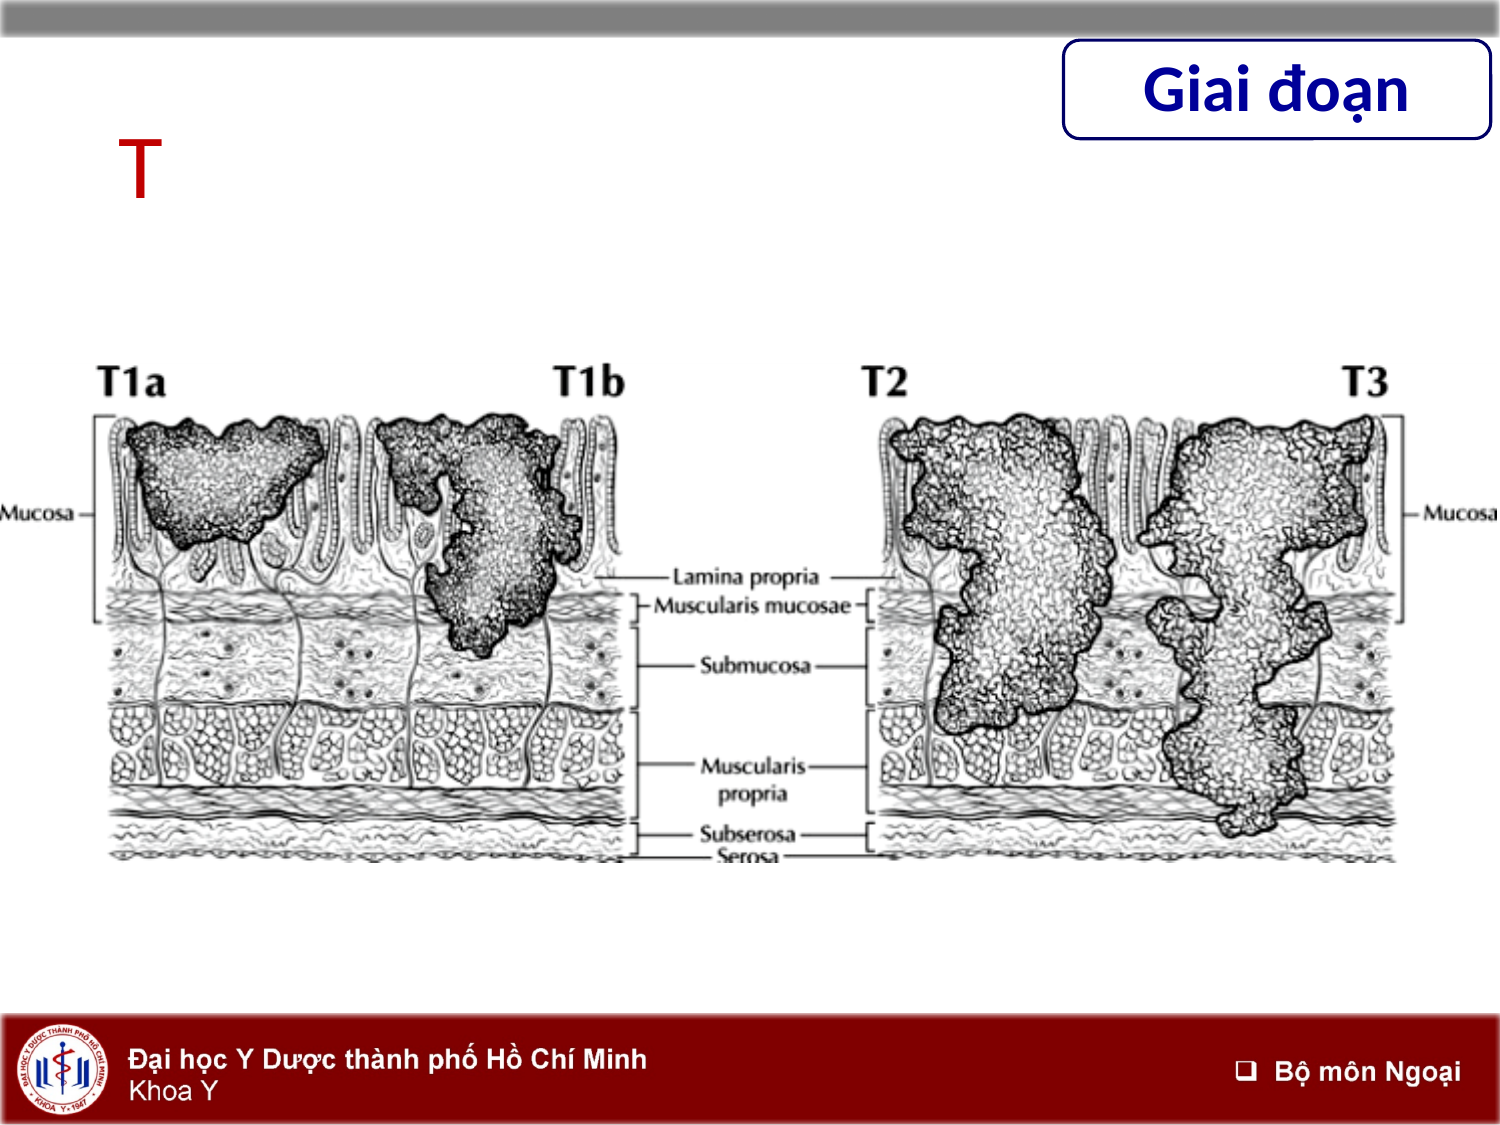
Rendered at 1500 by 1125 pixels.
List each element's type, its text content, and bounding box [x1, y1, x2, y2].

title T [103, 59, 1397, 278]
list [0, 362, 1497, 863]
text_box Giai đoạn [1063, 40, 1491, 139]
picture [6, 1019, 1496, 1120]
